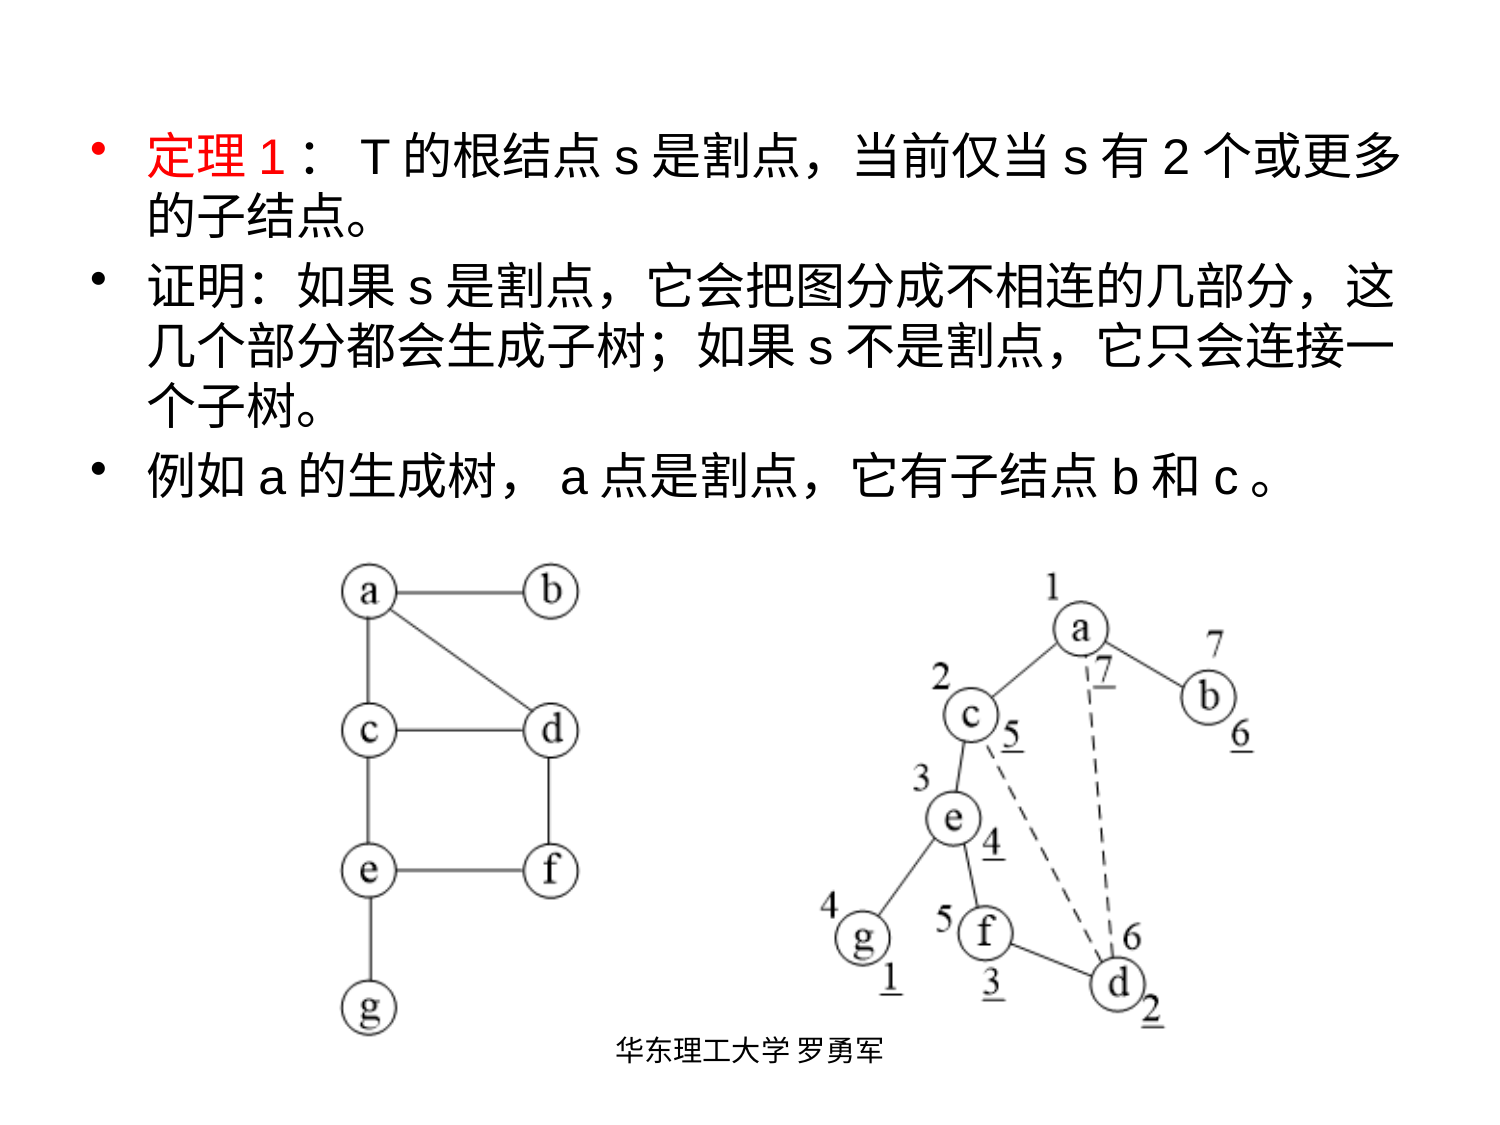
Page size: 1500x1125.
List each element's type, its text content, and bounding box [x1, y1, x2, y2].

list 定理1：T的根结点s是割点，当前仅当s有2个或更多的子结点。 证明：如果s是割点，它会把图分成不相连的几部分，这几个部分都会生成子树；如果s不是割点，它只会连接一个子树。 例如a的生成树，a点是割点，它有子结点b和c。 [75, 116, 1425, 539]
picture [336, 547, 1284, 1050]
footer 华东理工大学 罗勇军 [512, 1058, 988, 1103]
